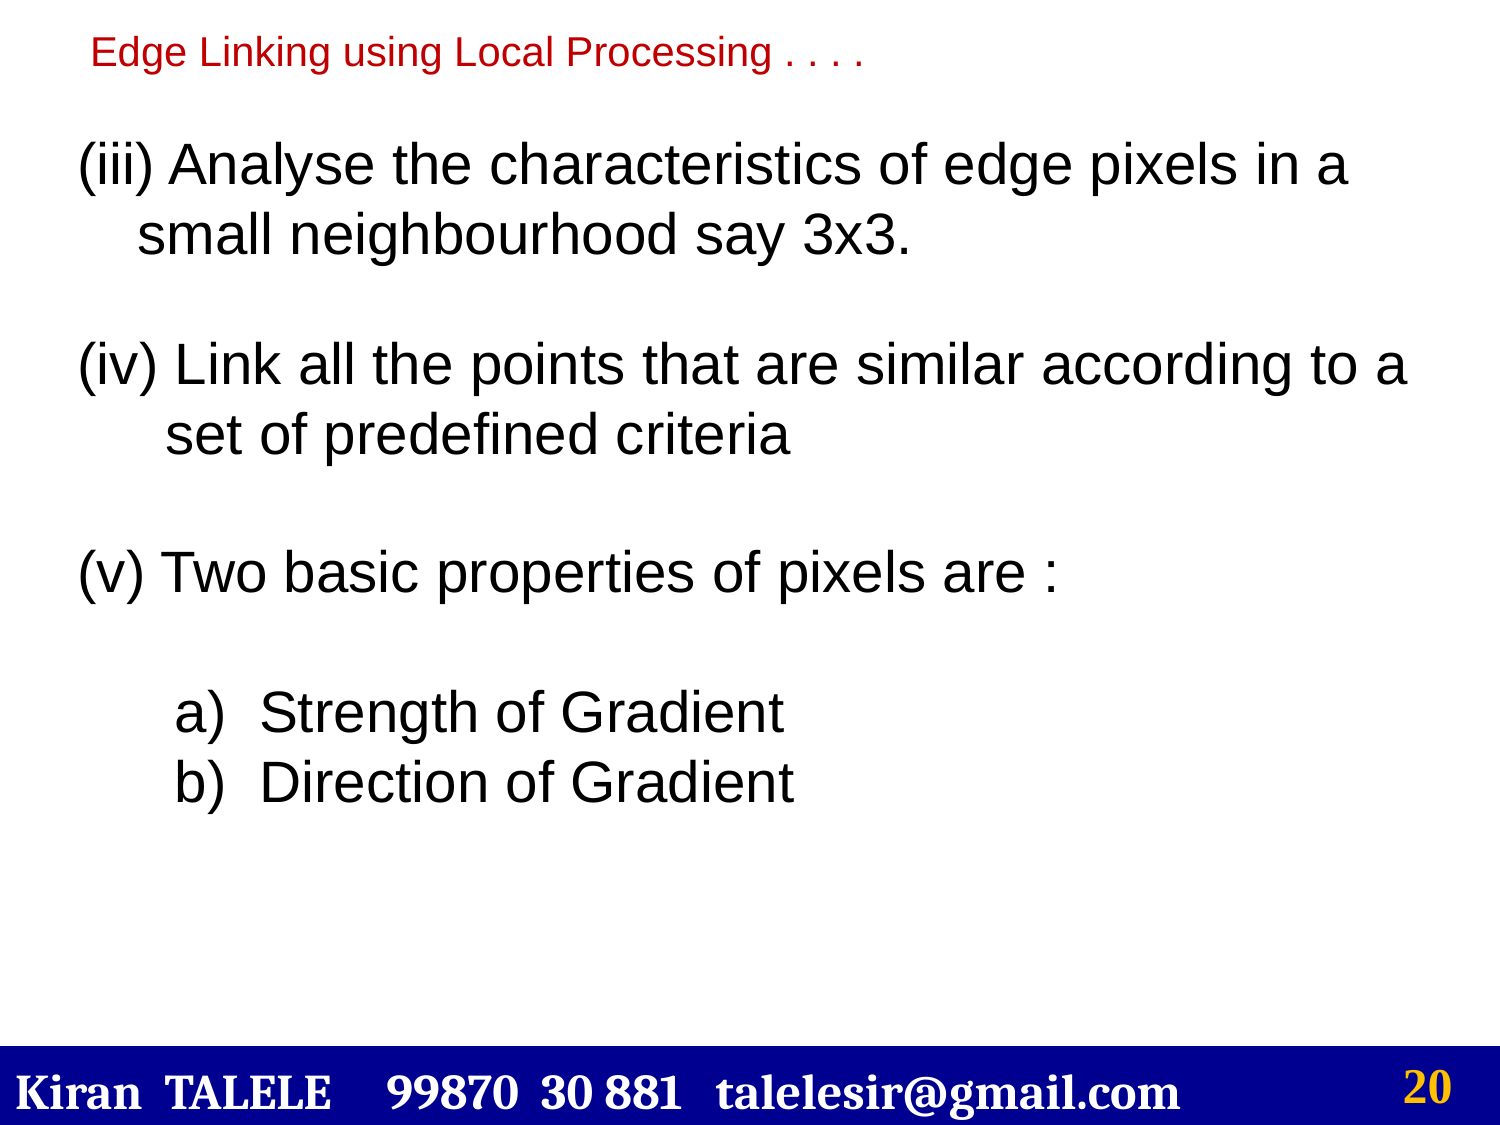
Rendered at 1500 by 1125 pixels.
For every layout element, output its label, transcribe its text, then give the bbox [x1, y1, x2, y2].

text_box (v) Two basic properties of pixels are : a) Strength of Gradient b) Direction of Gradient [62, 527, 1450, 825]
text_box (iii) Analyse the characteristics of edge pixels in a small neighbourhood say 3x3. [62, 118, 1450, 275]
text_box (iv) Link all the points that are similar according to a set of predefined criteria [62, 318, 1450, 475]
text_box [0, 1045, 1500, 1125]
title Edge Linking using Local Processing . . . . [75, 24, 1425, 75]
